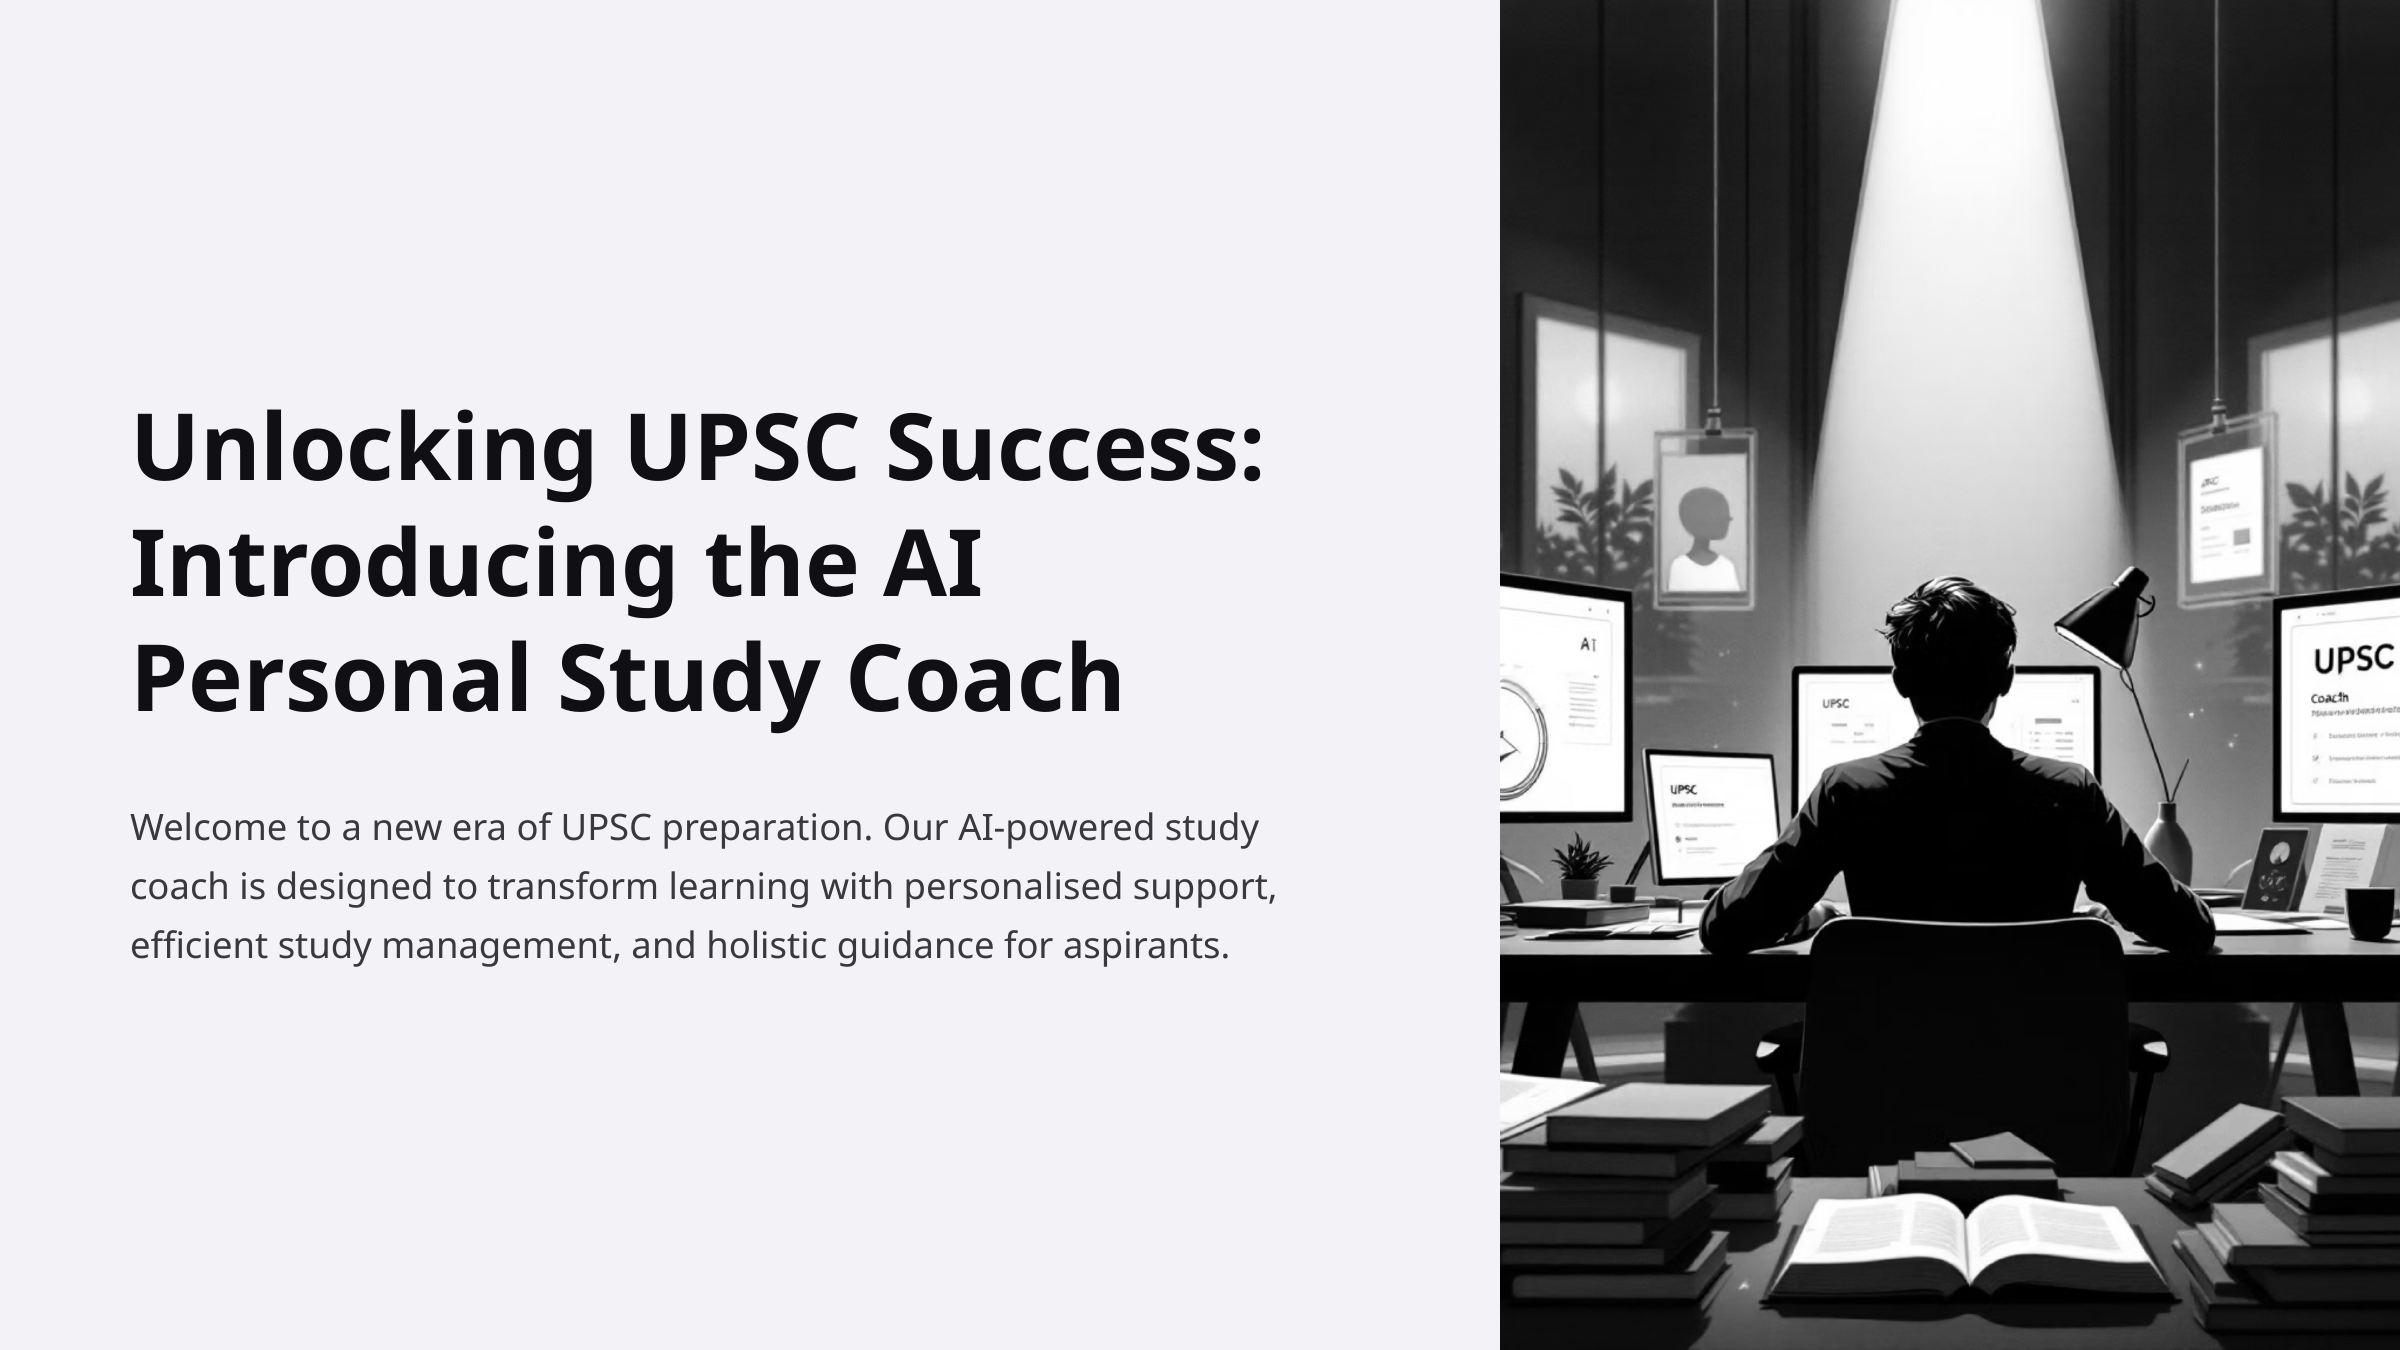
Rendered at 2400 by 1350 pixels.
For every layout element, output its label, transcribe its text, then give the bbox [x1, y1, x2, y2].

picture [1499, 0, 2400, 1350]
text_box Unlocking UPSC Success: Introducing the AI Personal Study Coach [130, 383, 1370, 733]
text_box Welcome to a new era of UPSC preparation. Our AI-powered study coach is designed to transform learning with personalised support, efficient study management, and holistic guidance for aspirants. [130, 787, 1370, 967]
